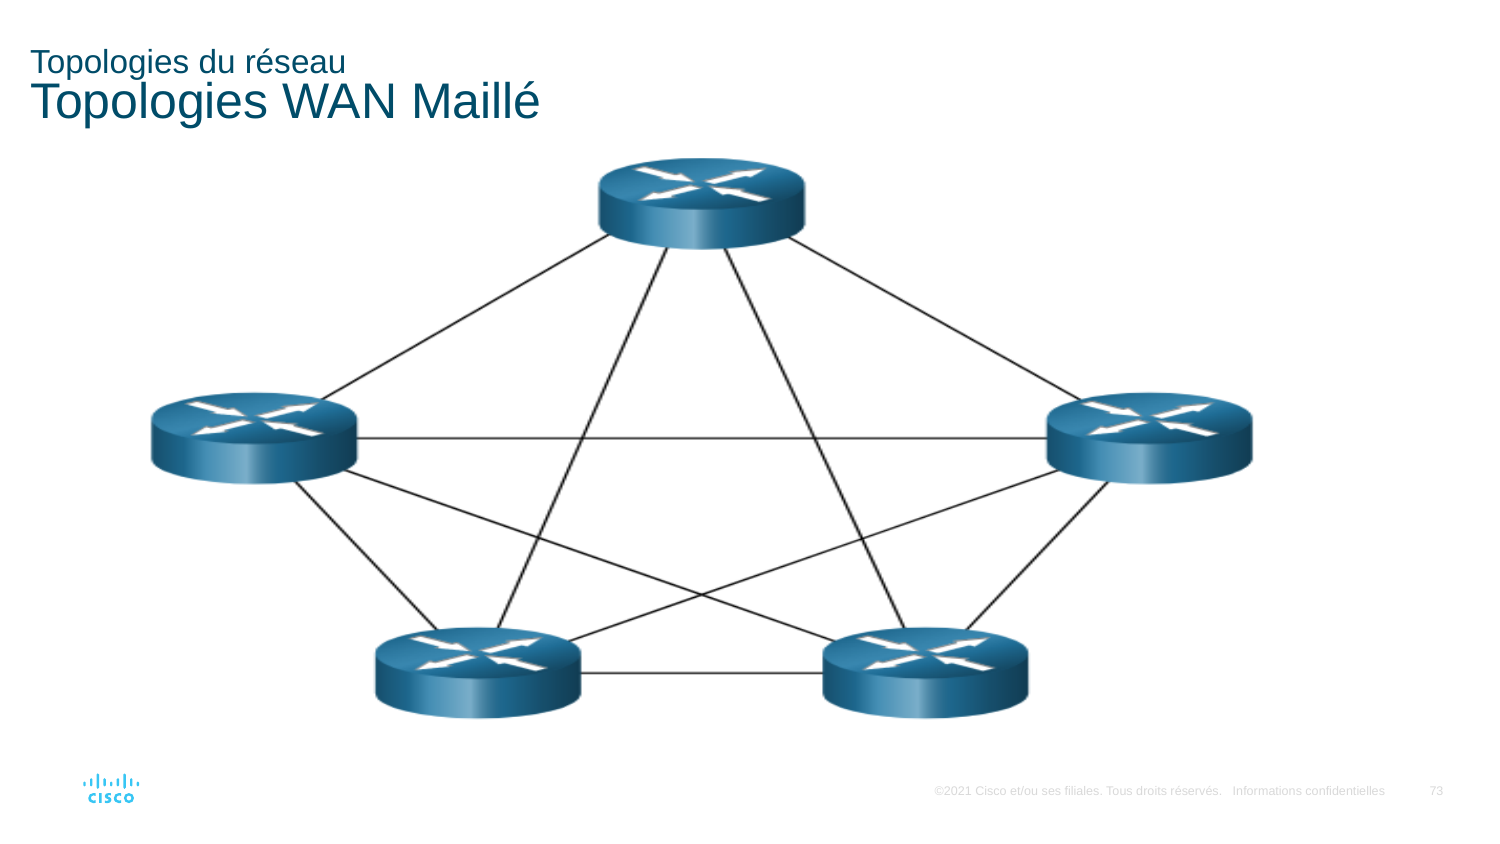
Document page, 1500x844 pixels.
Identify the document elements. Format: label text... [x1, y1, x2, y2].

title Topologies du réseau Topologies WAN Maillé [15, 27, 1385, 148]
picture [53, 147, 1461, 726]
